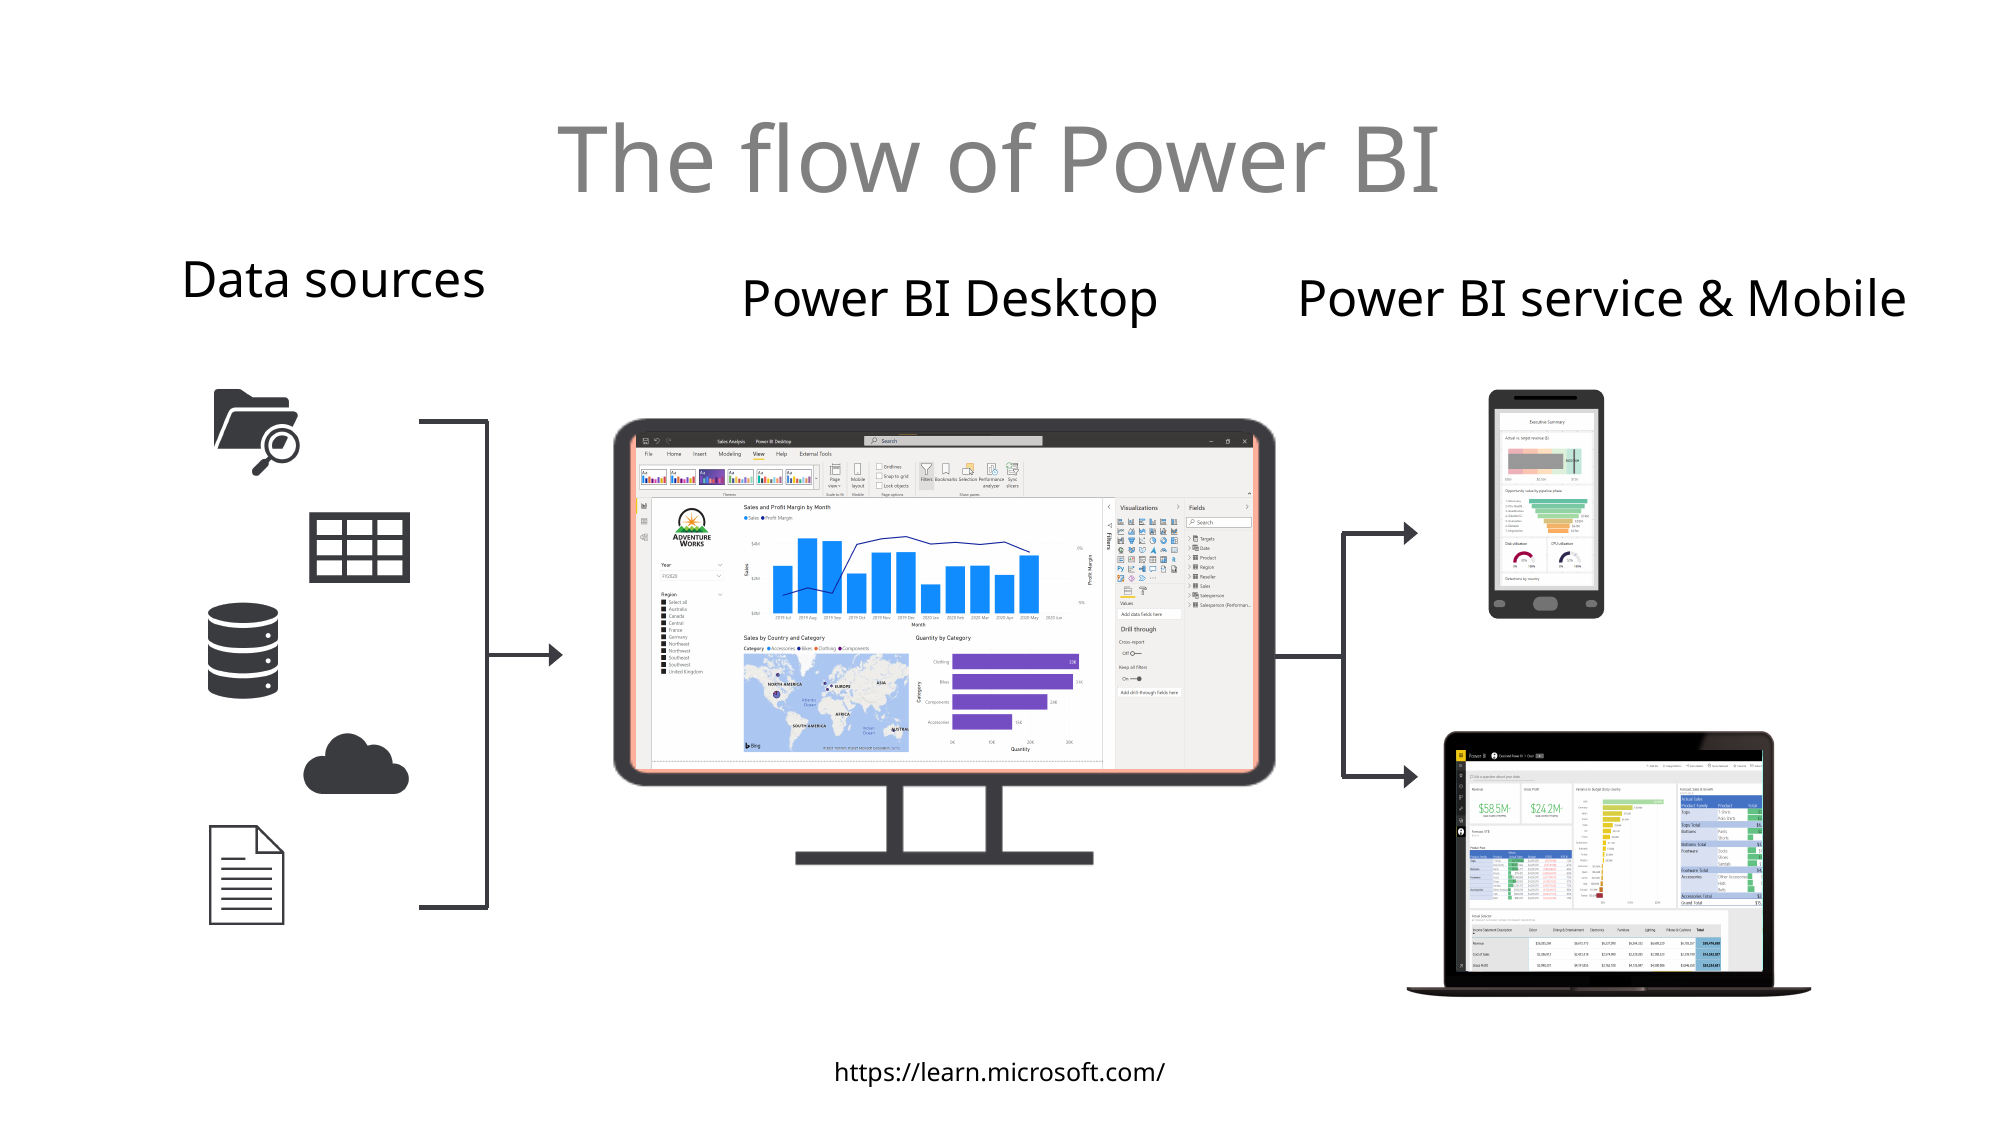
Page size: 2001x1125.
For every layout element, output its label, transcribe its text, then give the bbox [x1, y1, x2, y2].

text_box Power BI service & Mobile [1317, 272, 1889, 329]
text_box Data sources [48, 253, 620, 309]
text_box Power BI Desktop [665, 272, 1237, 327]
title The flow of Power BI [98, 54, 1902, 272]
text_box https://learn.microsoft.com/ [500, 1049, 1500, 1095]
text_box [183, 327, 1815, 1019]
